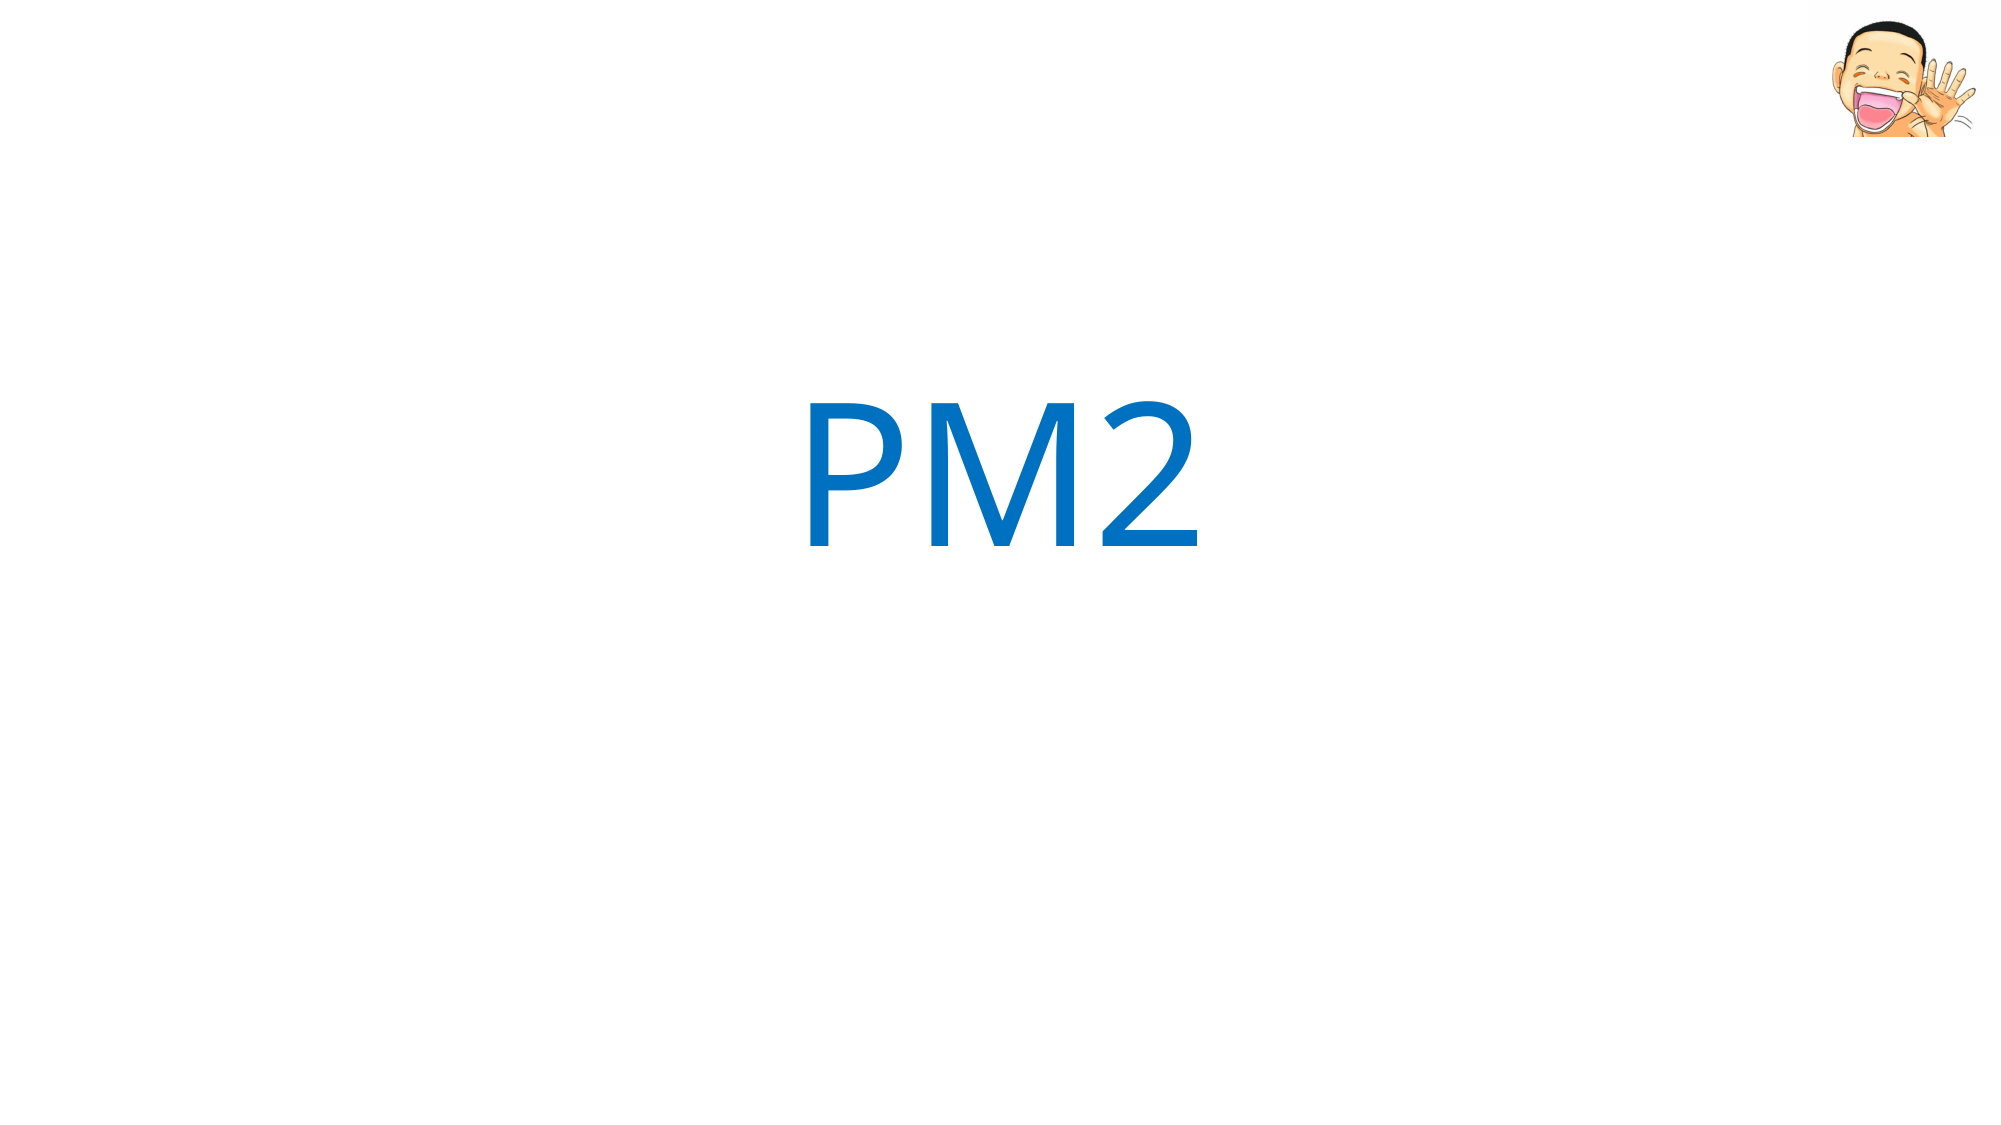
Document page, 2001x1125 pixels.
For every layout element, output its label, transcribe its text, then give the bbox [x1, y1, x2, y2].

picture [1808, 0, 2000, 137]
text_box PM2 [0, 218, 2000, 594]
